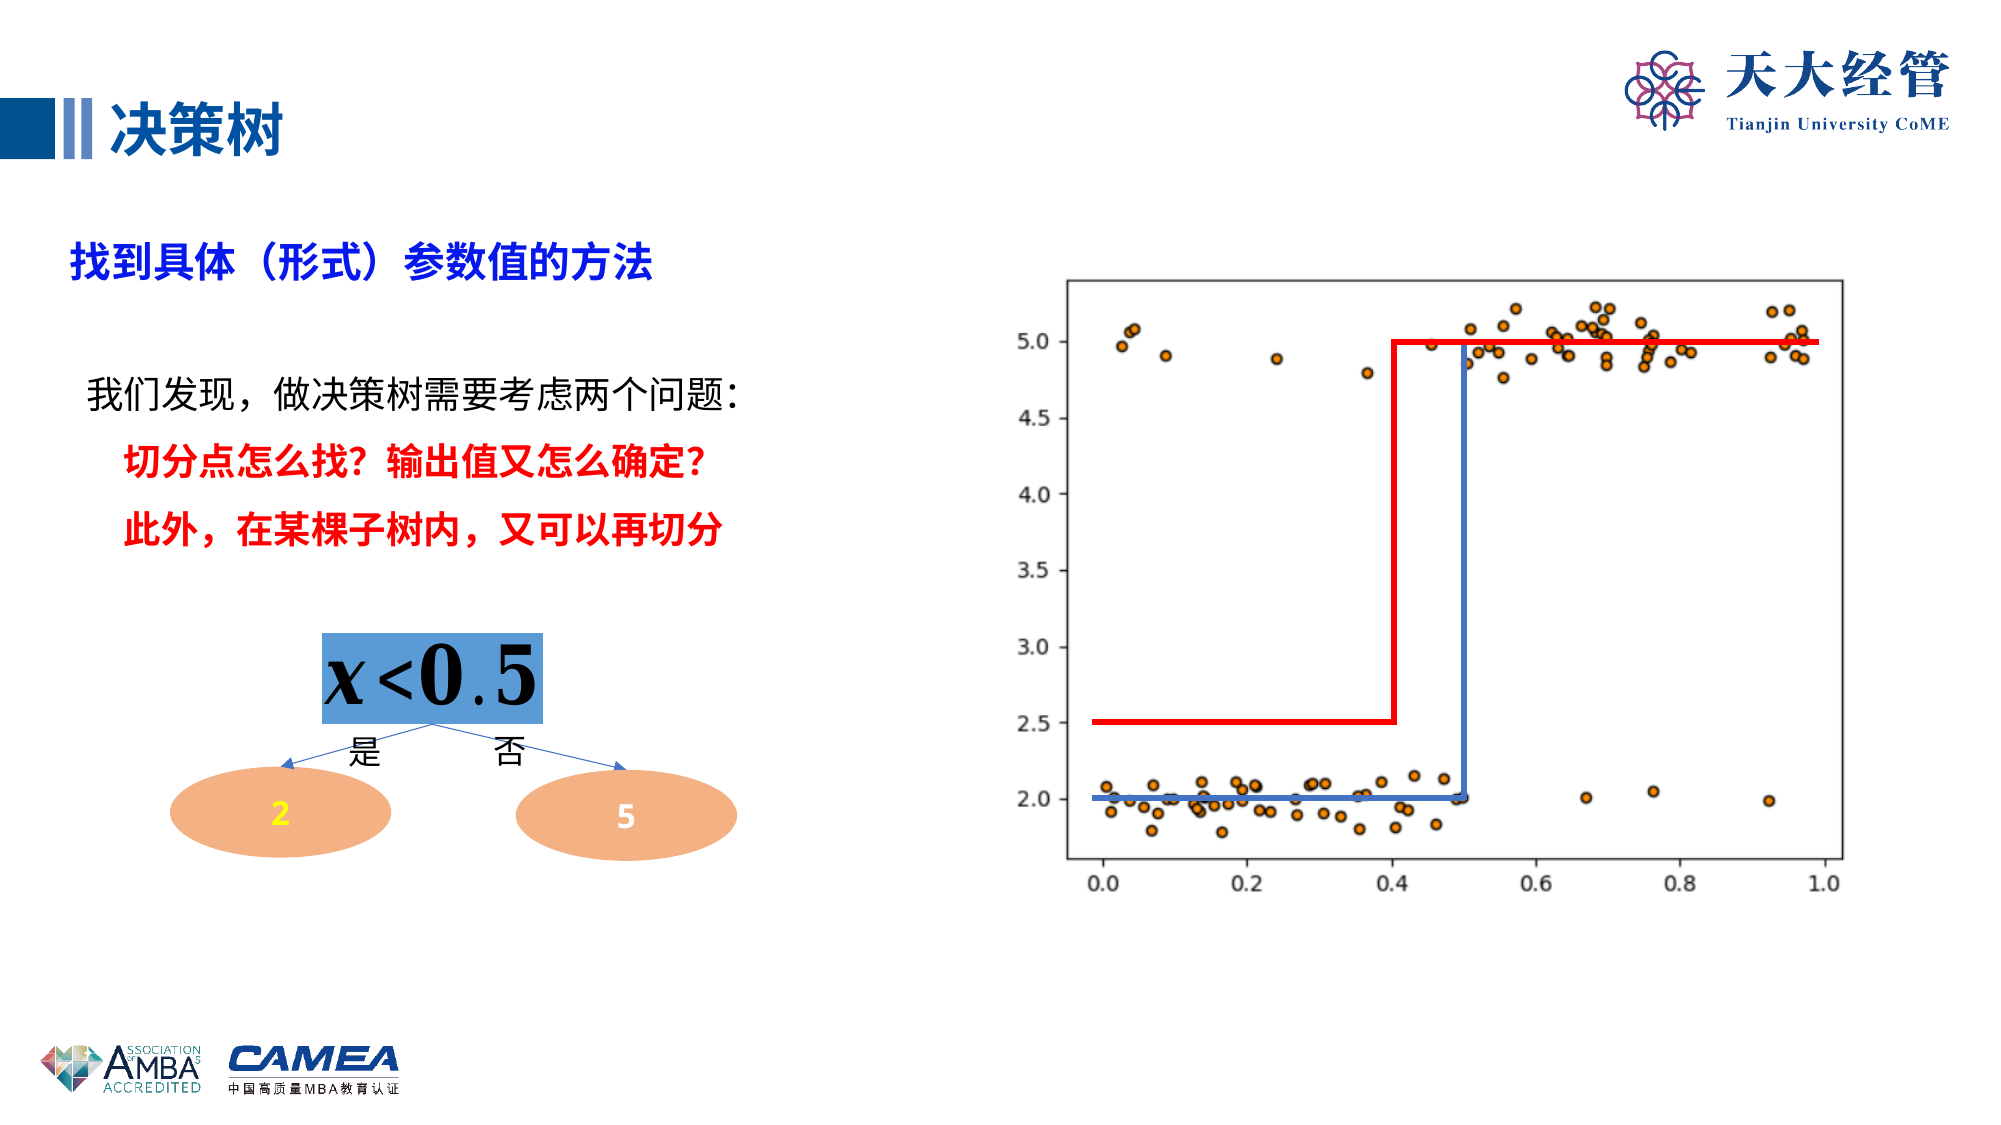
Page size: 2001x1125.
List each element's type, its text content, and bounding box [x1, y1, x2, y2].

text_box [0, 97, 56, 160]
picture [1573, 0, 2000, 292]
text_box 决策树 [94, 85, 664, 171]
text_box [63, 97, 76, 160]
picture [0, 1014, 502, 1125]
text_box 我们发现，做决策树需要考虑两个问题： 切分点怎么找？输出值又怎么确定？ 此外，在某棵子树内，又可以再切分 [54, 340, 793, 558]
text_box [169, 633, 738, 861]
text_box [80, 97, 93, 160]
text_box 找到具体（形式）参数值的方法 [54, 202, 1690, 293]
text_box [967, 243, 1897, 917]
